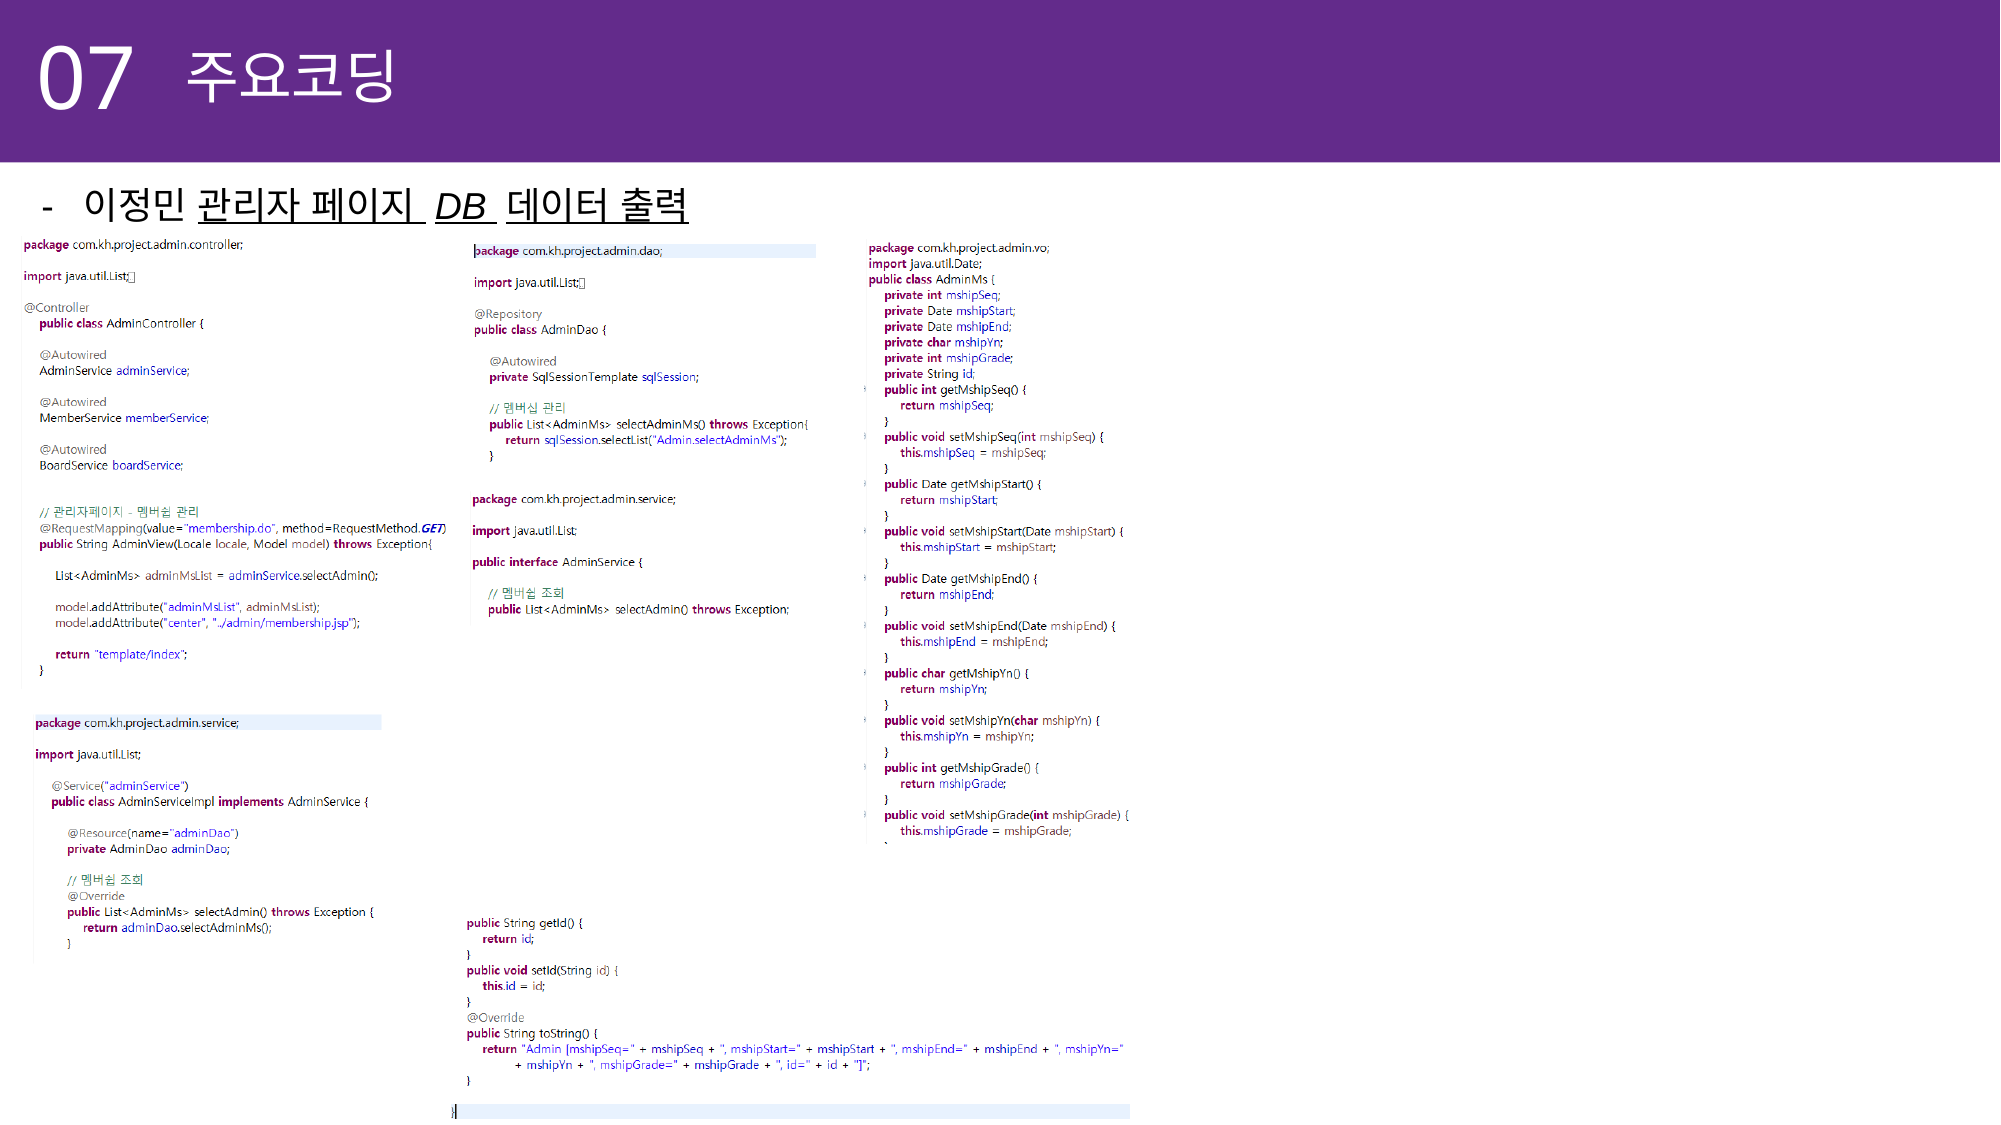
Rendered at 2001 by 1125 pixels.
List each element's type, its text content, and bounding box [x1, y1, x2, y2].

text_box 07 [21, 14, 152, 135]
text_box 주요코딩 [170, 32, 414, 118]
picture [21, 235, 1130, 1125]
text_box [0, 0, 2000, 163]
text_box - 이정민 관리자 페이지 DB 데이터 출력 [26, 174, 1356, 235]
